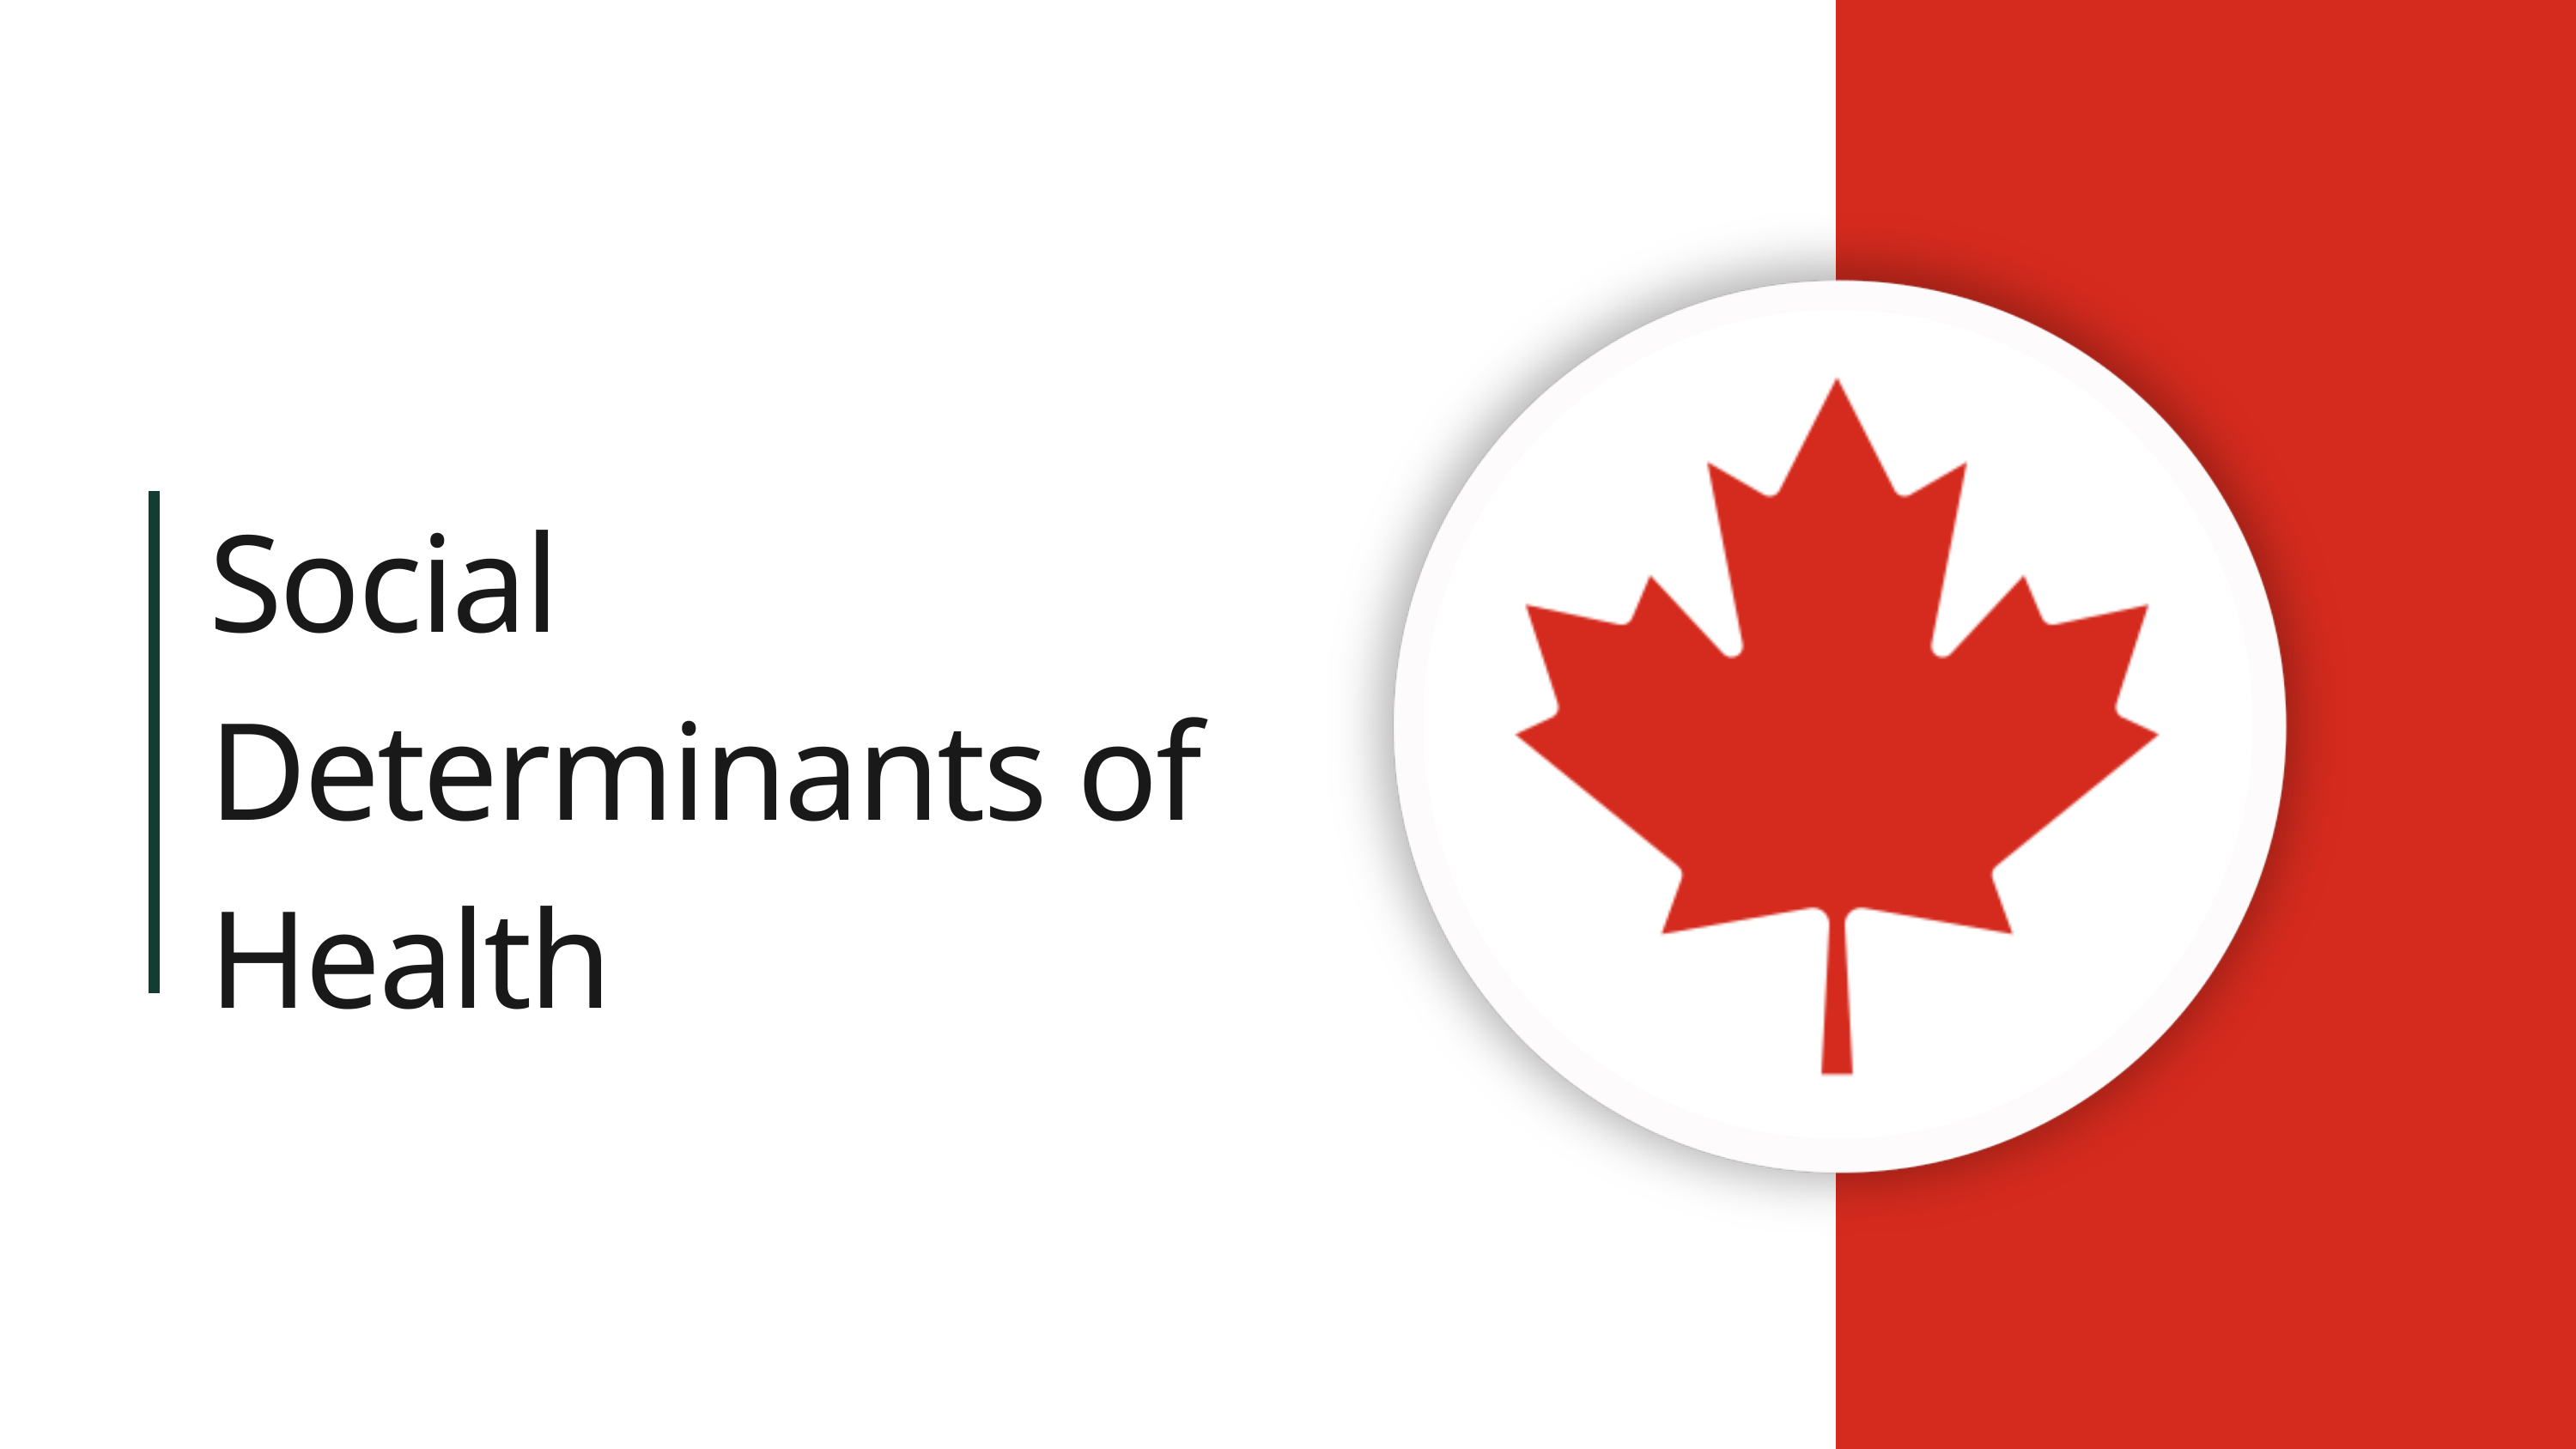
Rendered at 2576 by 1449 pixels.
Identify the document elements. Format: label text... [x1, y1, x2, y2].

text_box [1423, 309, 2253, 1139]
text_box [149, 491, 161, 993]
text_box [1328, 215, 1829, 1234]
text_box Social Determinants of Health [209, 470, 1329, 1035]
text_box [1835, 0, 2576, 1449]
